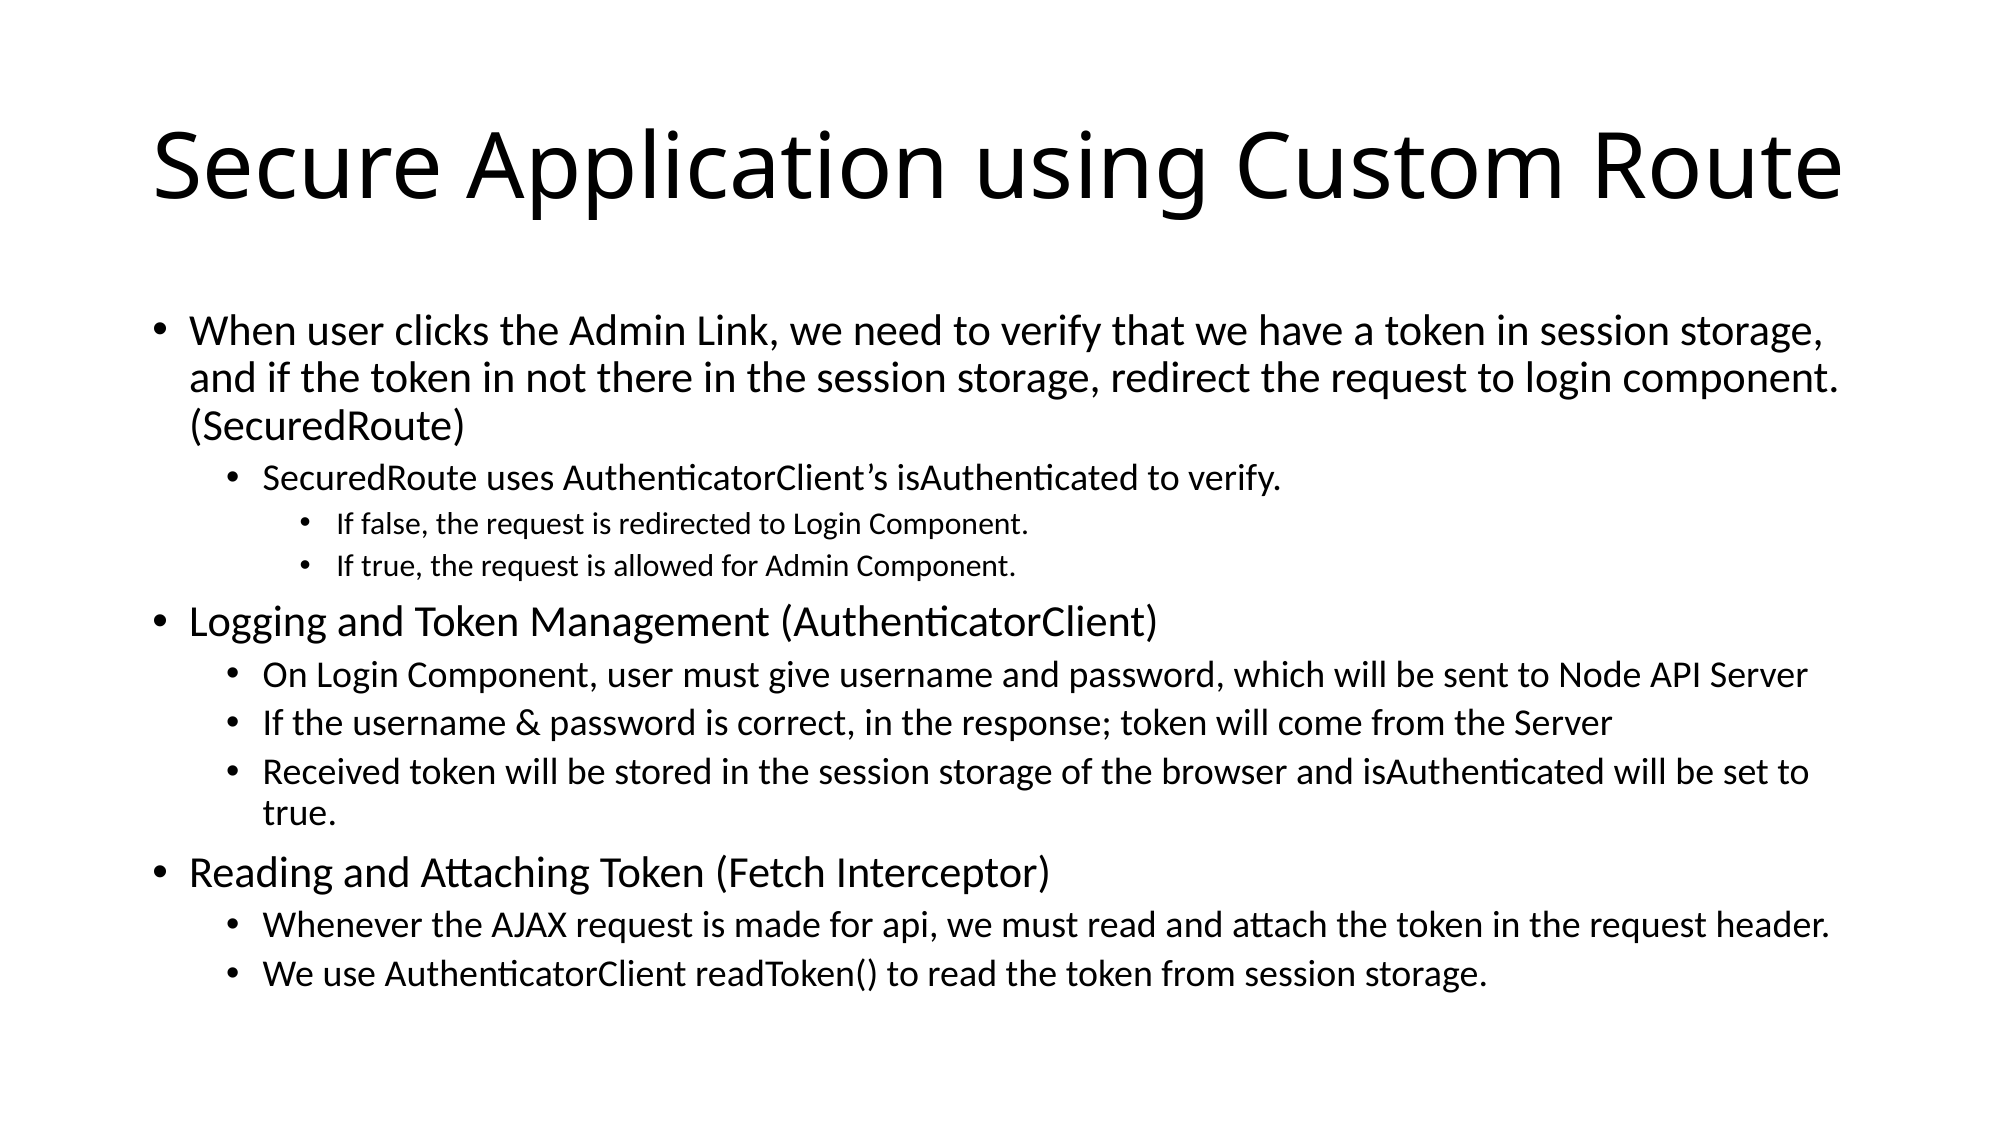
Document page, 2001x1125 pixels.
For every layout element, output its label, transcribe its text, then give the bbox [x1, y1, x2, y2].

title Secure Application using Custom Route [137, 59, 1863, 278]
list When user clicks the Admin Link, we need to verify that we have a token in session storage, and if the token in not there in the session storage, redirect the request to login component. (SecuredRoute) SecuredRoute uses AuthenticatorClient’s isAuthenticated to verify. If false, the request is redirected to Login Component. If true, the request is allowed for Admin Component. Logging and Token Management (AuthenticatorClient) On Login Component, user must give username and password, which will be sent to Node API Server If the username & password is correct, in the response; token will come from the Server Received token will be stored in the session storage of the browser and isAuthenticated will be set to true. Reading and Attaching Token (Fetch Interceptor) Whenever the AJAX request is made for api, we must read and attach the token in the request header. We use AuthenticatorClient readToken() to read the token from session storage. [137, 299, 1863, 1014]
